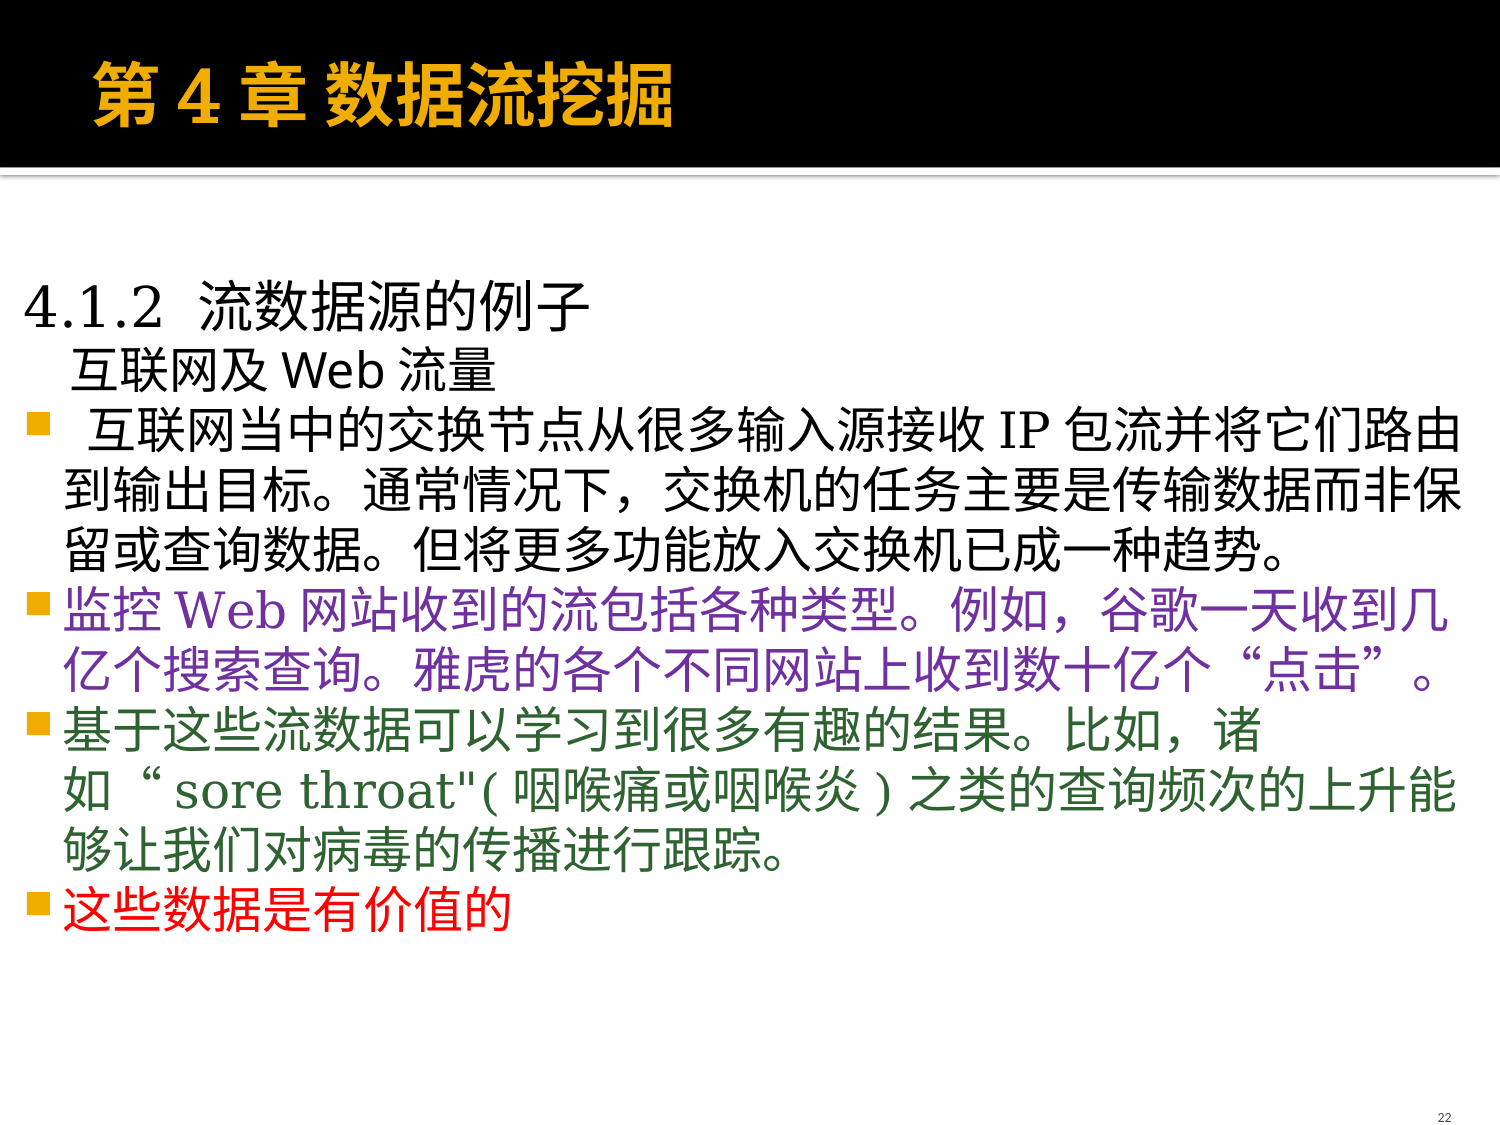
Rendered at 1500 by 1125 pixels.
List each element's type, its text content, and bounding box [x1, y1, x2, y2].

list 4.1.2 流数据源的例子 互联网及Web流量 互联网当中的交换节点从很多输入源接收IP包流并将它们路由到输出目标。通常情况下，交换机的任务主要是传输数据而非保留或查询数据。但将更多功能放入交换机已成一种趋势。 监控Web网站收到的流包括各种类型。例如，谷歌一天收到几亿个搜索查询。雅虎的各个不同网站上收到数十亿个“点击”。 基于这些流数据可以学习到很多有趣的结果。比如，诸如“sore throat"(咽喉痛或咽喉炎)之类的查询频次的上升能够让我们对病毒的传播进行跟踪。 这些数据是有价值的 [0, 256, 1491, 951]
title 第4章 数据流挖掘 [75, 12, 1425, 175]
slide_number 22 [1345, 1080, 1467, 1125]
